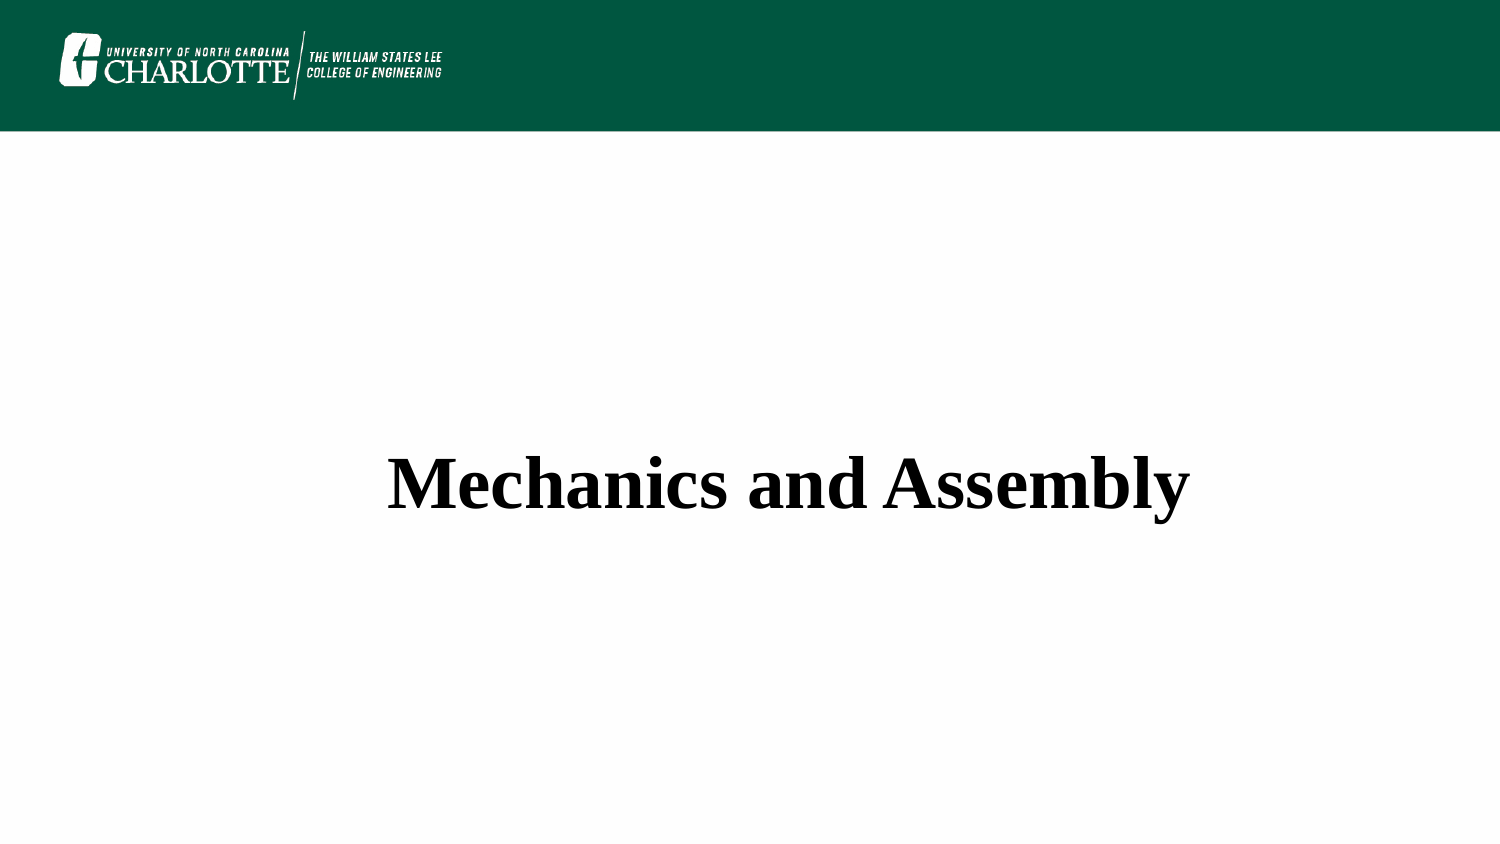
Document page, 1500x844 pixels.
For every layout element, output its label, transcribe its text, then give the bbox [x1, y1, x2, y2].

picture [0, 0, 1500, 844]
title Mechanics and Assembly [192, 270, 1387, 688]
